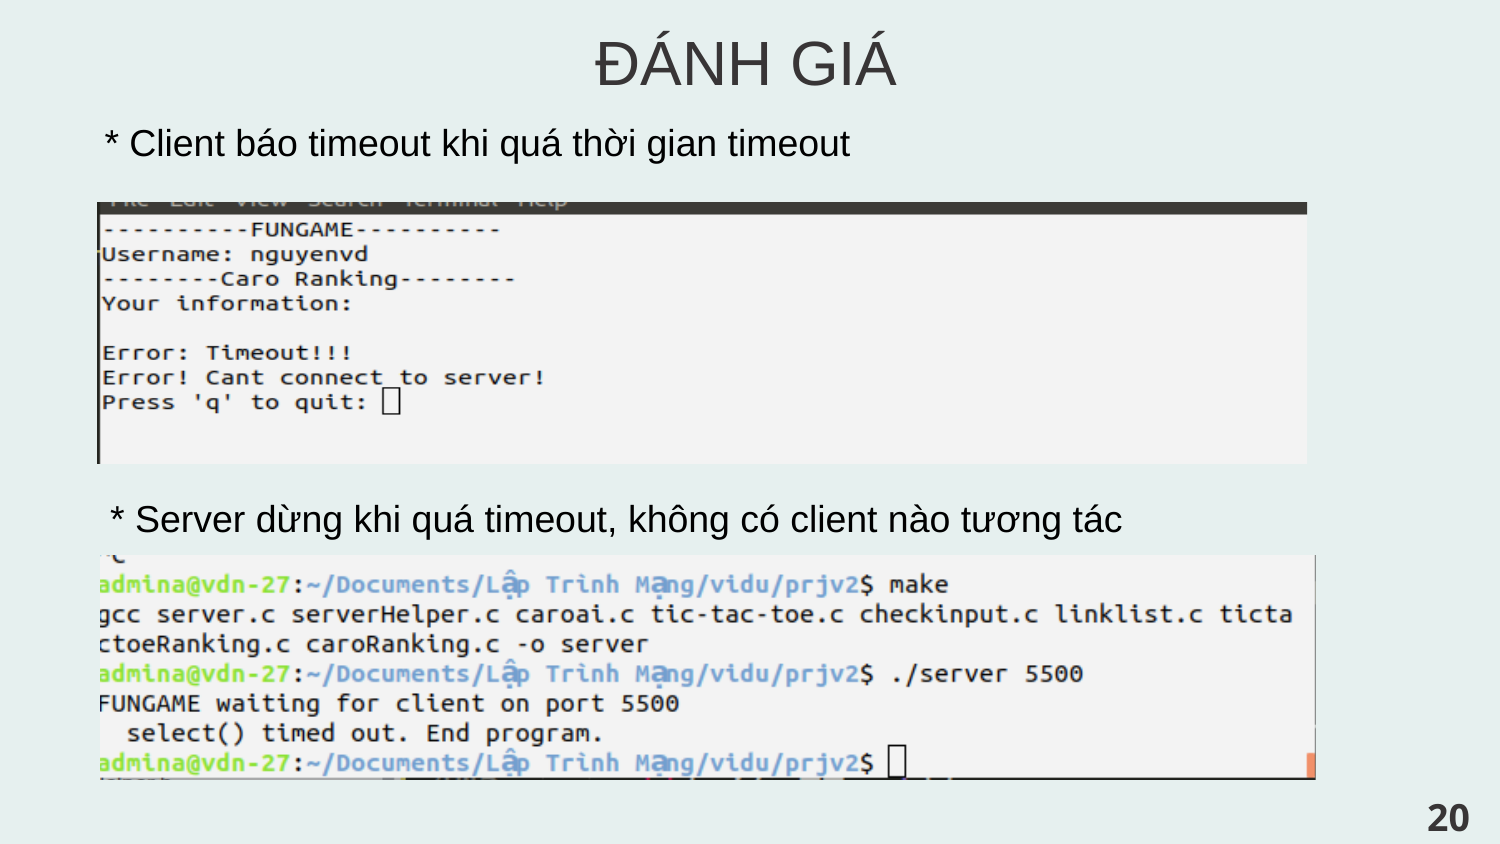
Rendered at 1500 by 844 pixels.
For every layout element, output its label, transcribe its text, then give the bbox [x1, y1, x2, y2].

picture [99, 555, 1316, 780]
list * Client báo timeout khi quá thời gian timeout [89, 104, 1393, 223]
title ĐÁNH GIÁ [394, 8, 1100, 112]
list * Server dừng khi quá timeout, không có client nào tương tác [95, 480, 1399, 599]
slide_number ‹#› [1403, 779, 1494, 844]
picture [96, 202, 1308, 464]
